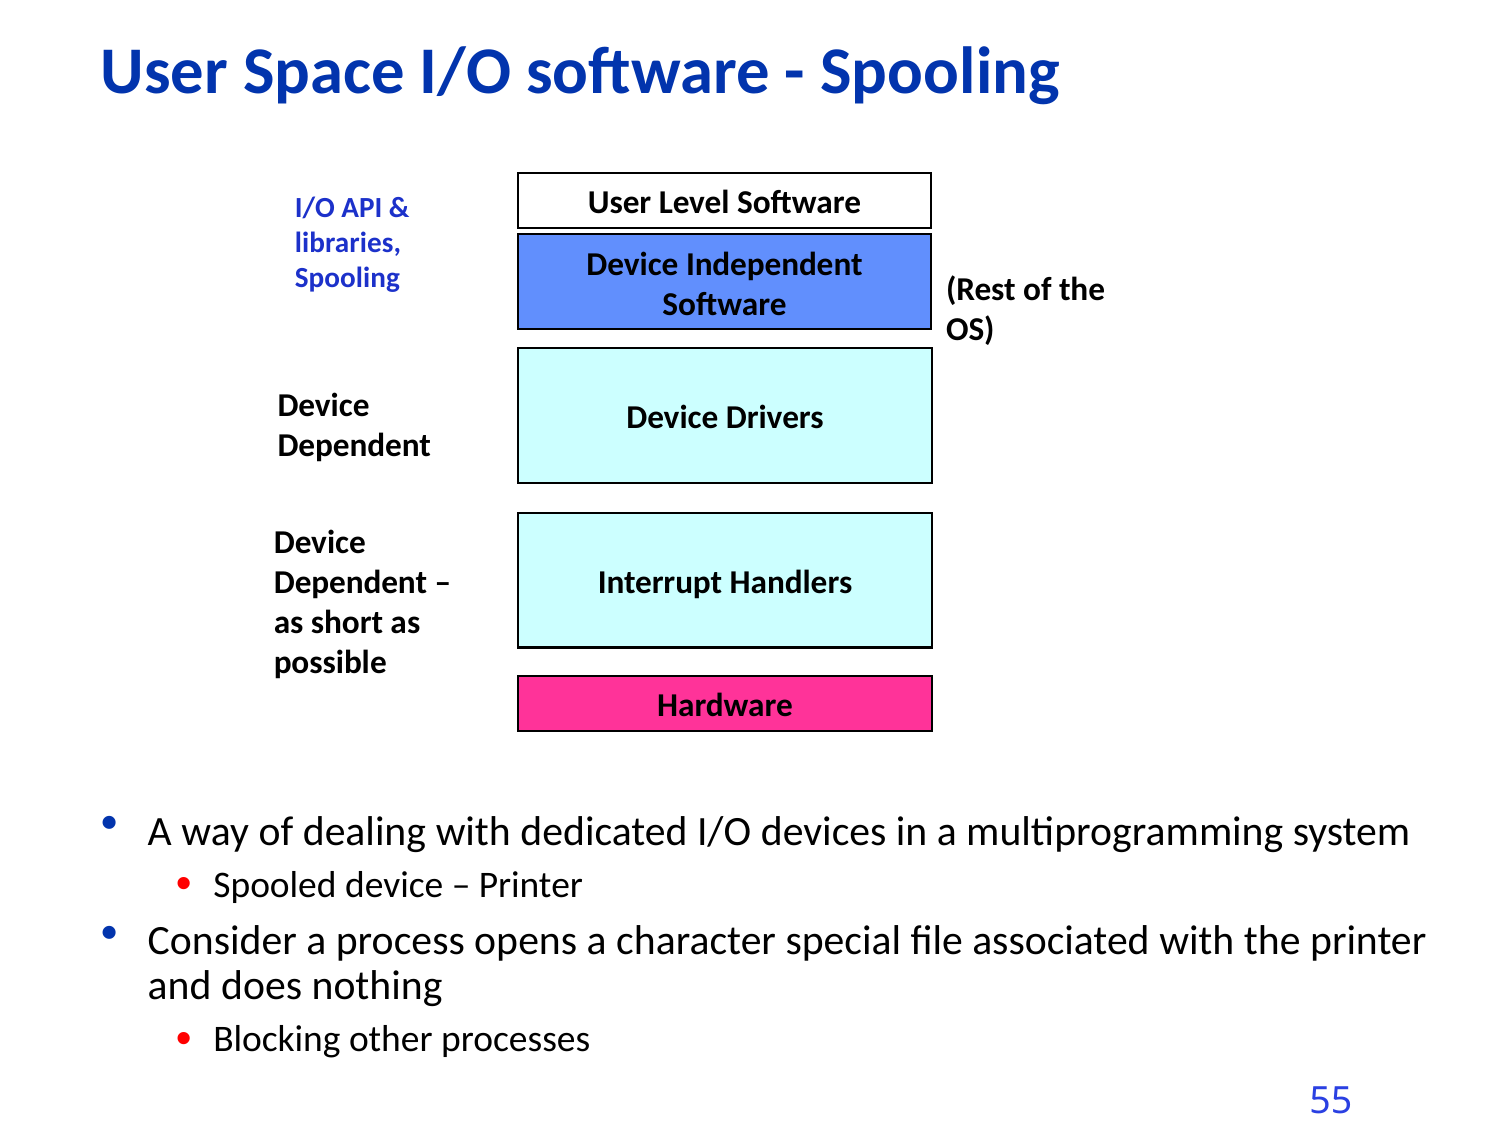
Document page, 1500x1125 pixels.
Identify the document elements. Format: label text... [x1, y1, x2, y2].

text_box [258, 172, 1126, 732]
title User Space I/O software - Spooling [85, 28, 1261, 117]
list A way of dealing with dedicated I/O devices in a multiprogramming system Spooled device – Printer Consider a process opens a character special file associated with the printer and does nothing Blocking other processes [85, 801, 1447, 1097]
